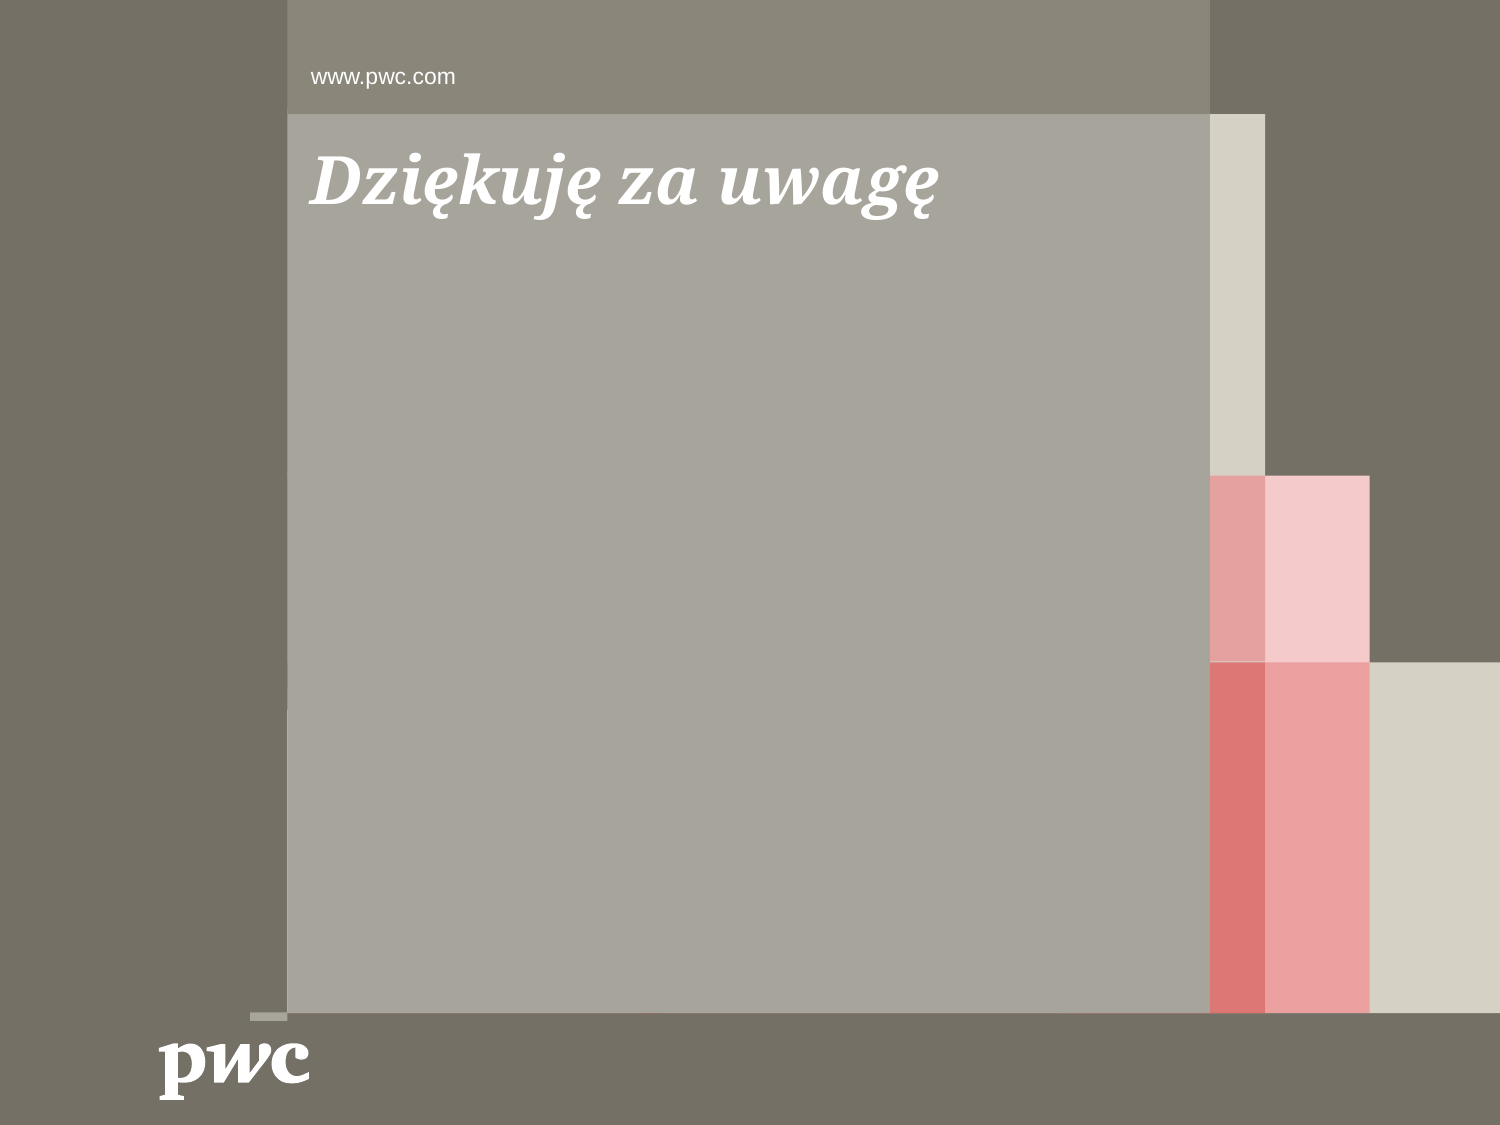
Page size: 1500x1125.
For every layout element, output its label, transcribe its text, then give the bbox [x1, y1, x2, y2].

title Dziękuję za uwagę [310, 137, 1188, 288]
list www.pwc.com [310, 61, 985, 86]
